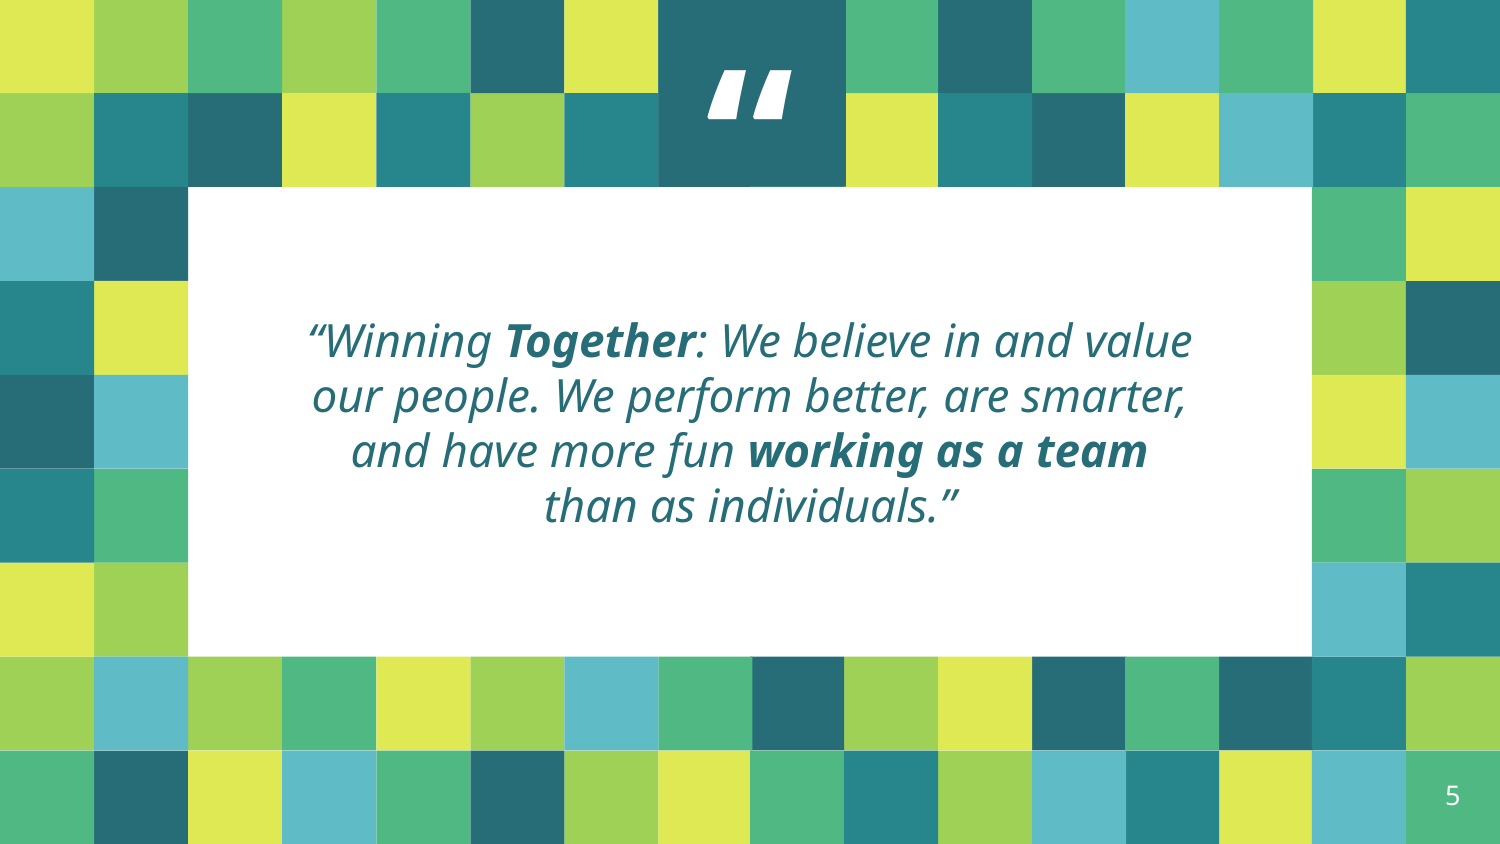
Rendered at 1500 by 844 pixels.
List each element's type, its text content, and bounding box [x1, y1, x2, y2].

slide_number 5 [1405, 749, 1500, 844]
list “Winning Together: We believe in and value our people. We perform better, are smarter, and have more fun working as a team than as individuals.” [288, 279, 1212, 565]
